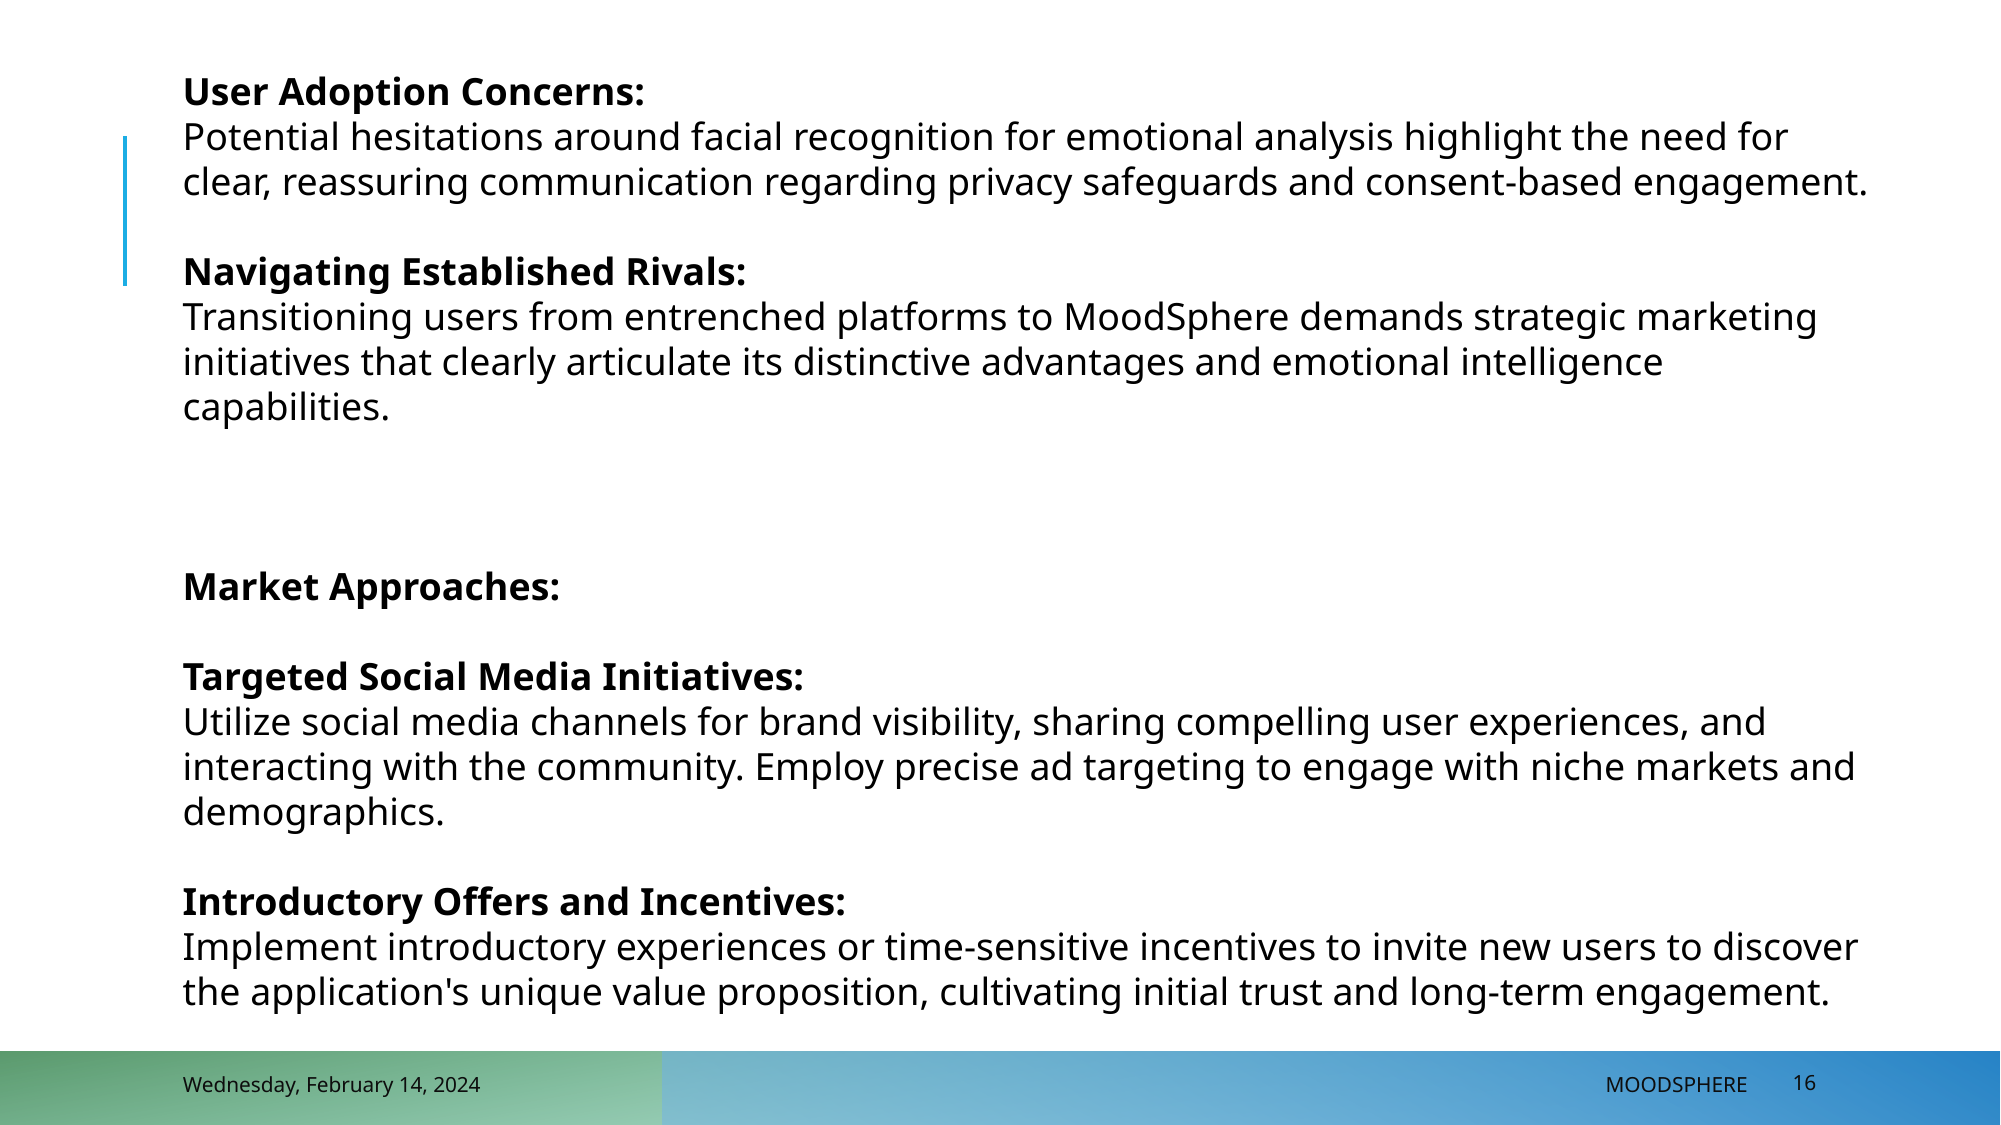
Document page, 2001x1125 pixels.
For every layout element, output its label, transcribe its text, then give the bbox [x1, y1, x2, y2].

text_box User Adoption Concerns: Potential hesitations around facial recognition for emotional analysis highlight the need for clear, reassuring communication regarding privacy safeguards and consent-based engagement. Navigating Established Rivals: Transitioning users from entrenched platforms to MoodSphere demands strategic marketing initiatives that clearly articulate its distinctive advantages and emotional intelligence capabilities. Market Approaches: Targeted Social Media Initiatives: Utilize social media channels for brand visibility, sharing compelling user experiences, and interacting with the community. Employ precise ad targeting to engage with niche markets and demographics. Introductory Offers and Incentives: Implement introductory experiences or time-sensitive incentives to invite new users to discover the application's unique value proposition, cultivating initial trust and long-term engagement. [167, 60, 1888, 1066]
footer MoodSphere [794, 1066, 1763, 1107]
slide_number 16 [1777, 1061, 1938, 1107]
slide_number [168, 1066, 522, 1107]
